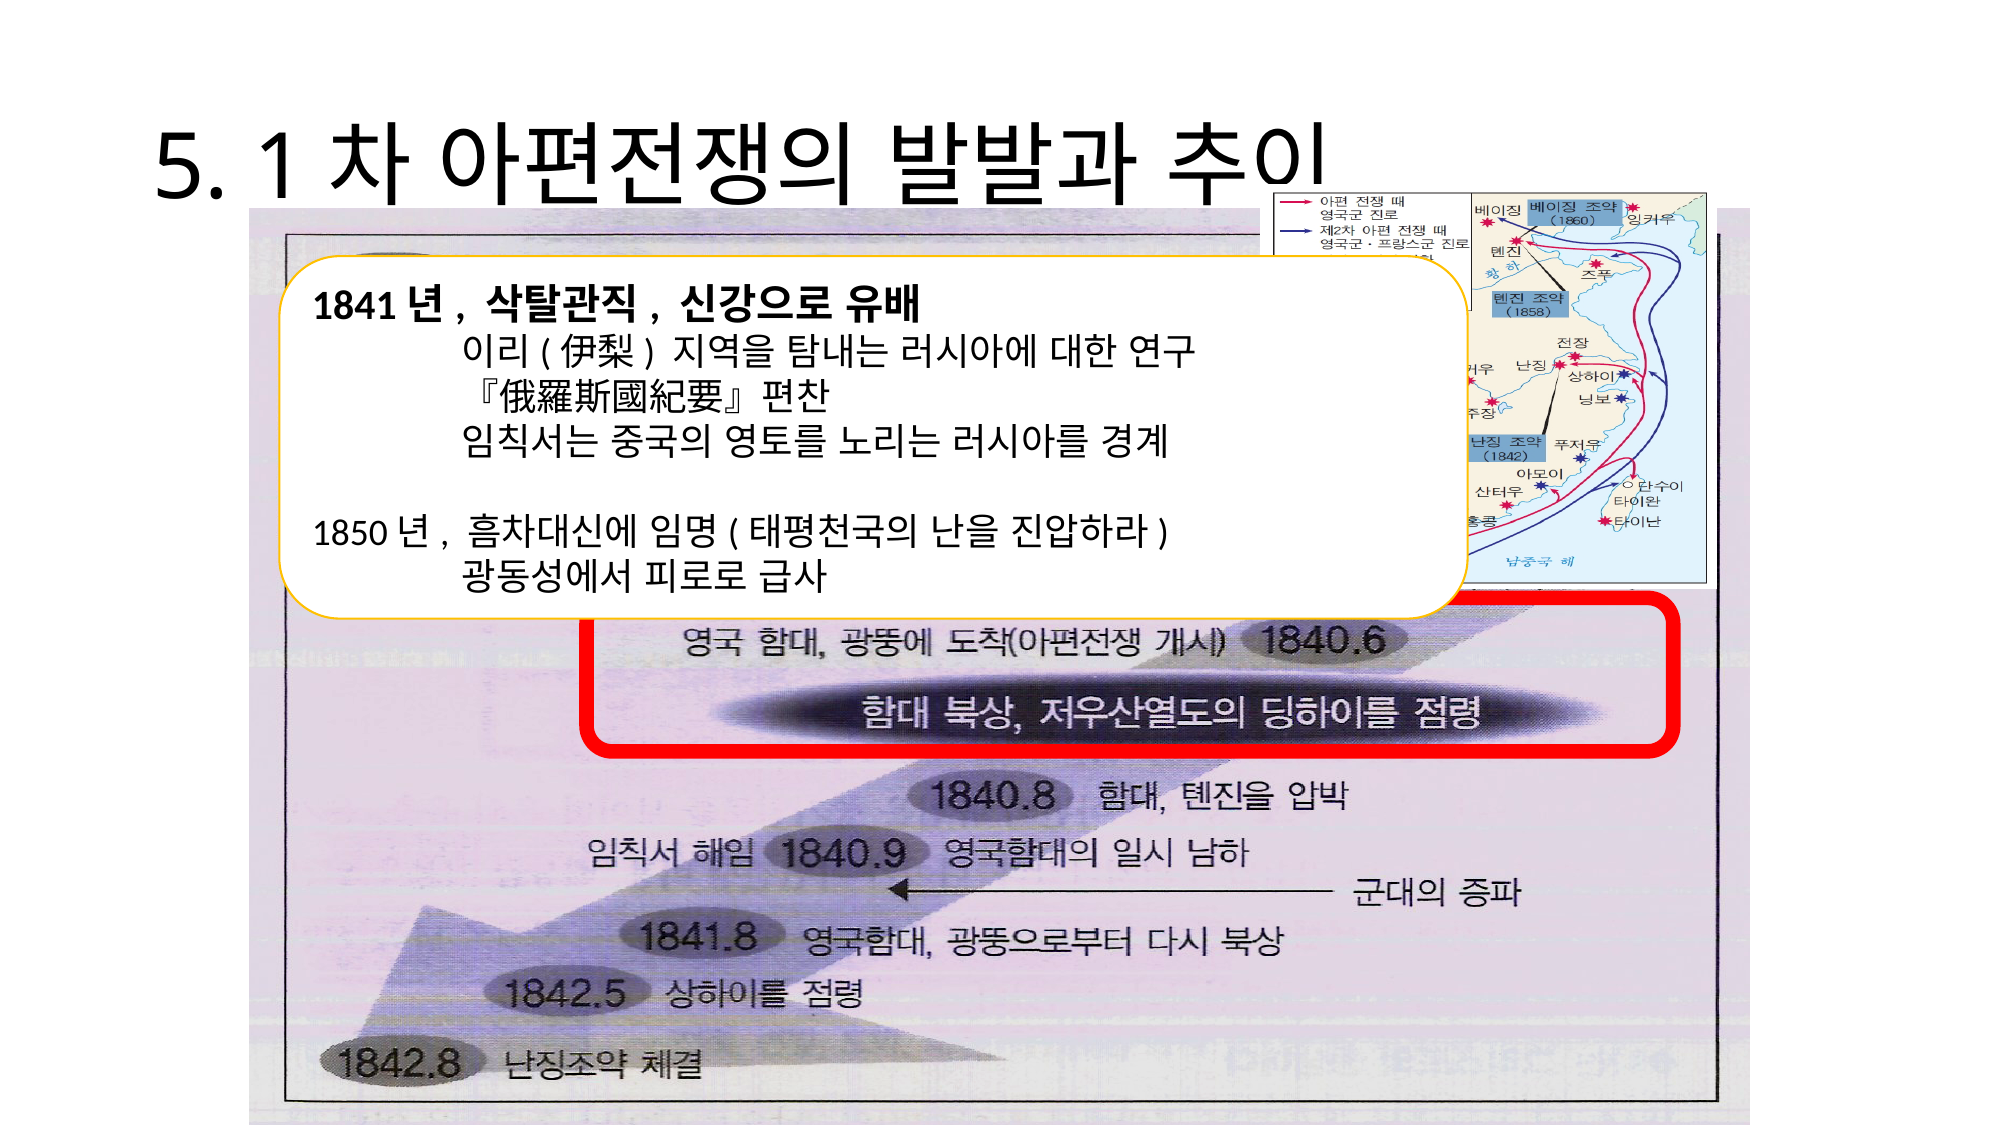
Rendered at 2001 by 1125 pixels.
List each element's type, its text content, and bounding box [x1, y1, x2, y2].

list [249, 208, 1750, 1125]
title 5. 1차 아편전쟁의 발발과 추이 [137, 59, 1863, 278]
picture [1260, 184, 1717, 589]
